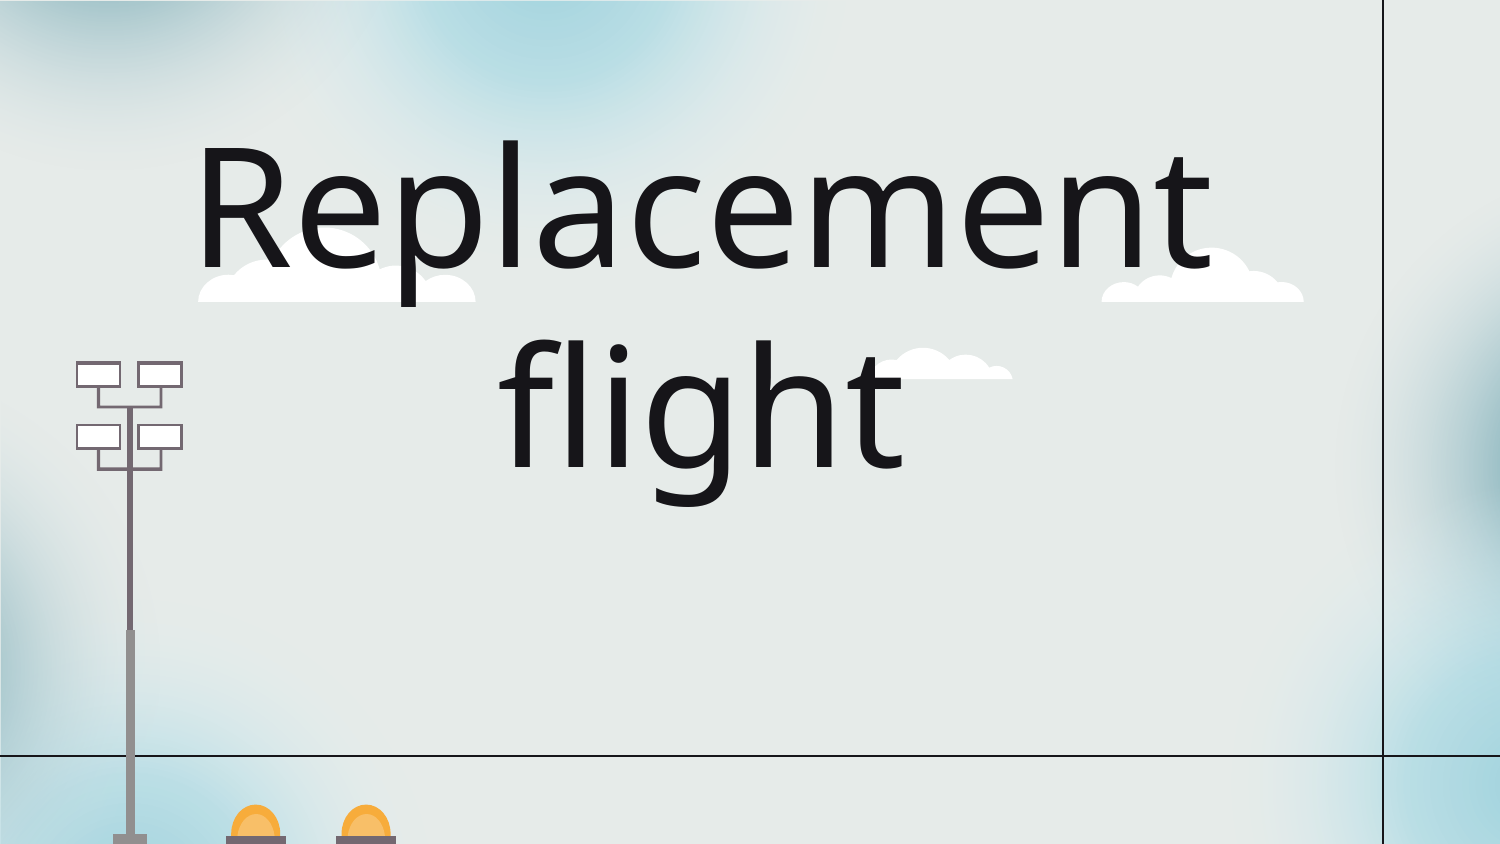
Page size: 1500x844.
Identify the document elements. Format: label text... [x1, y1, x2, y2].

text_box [75, 361, 397, 844]
title Replacement flight [96, 253, 1307, 348]
